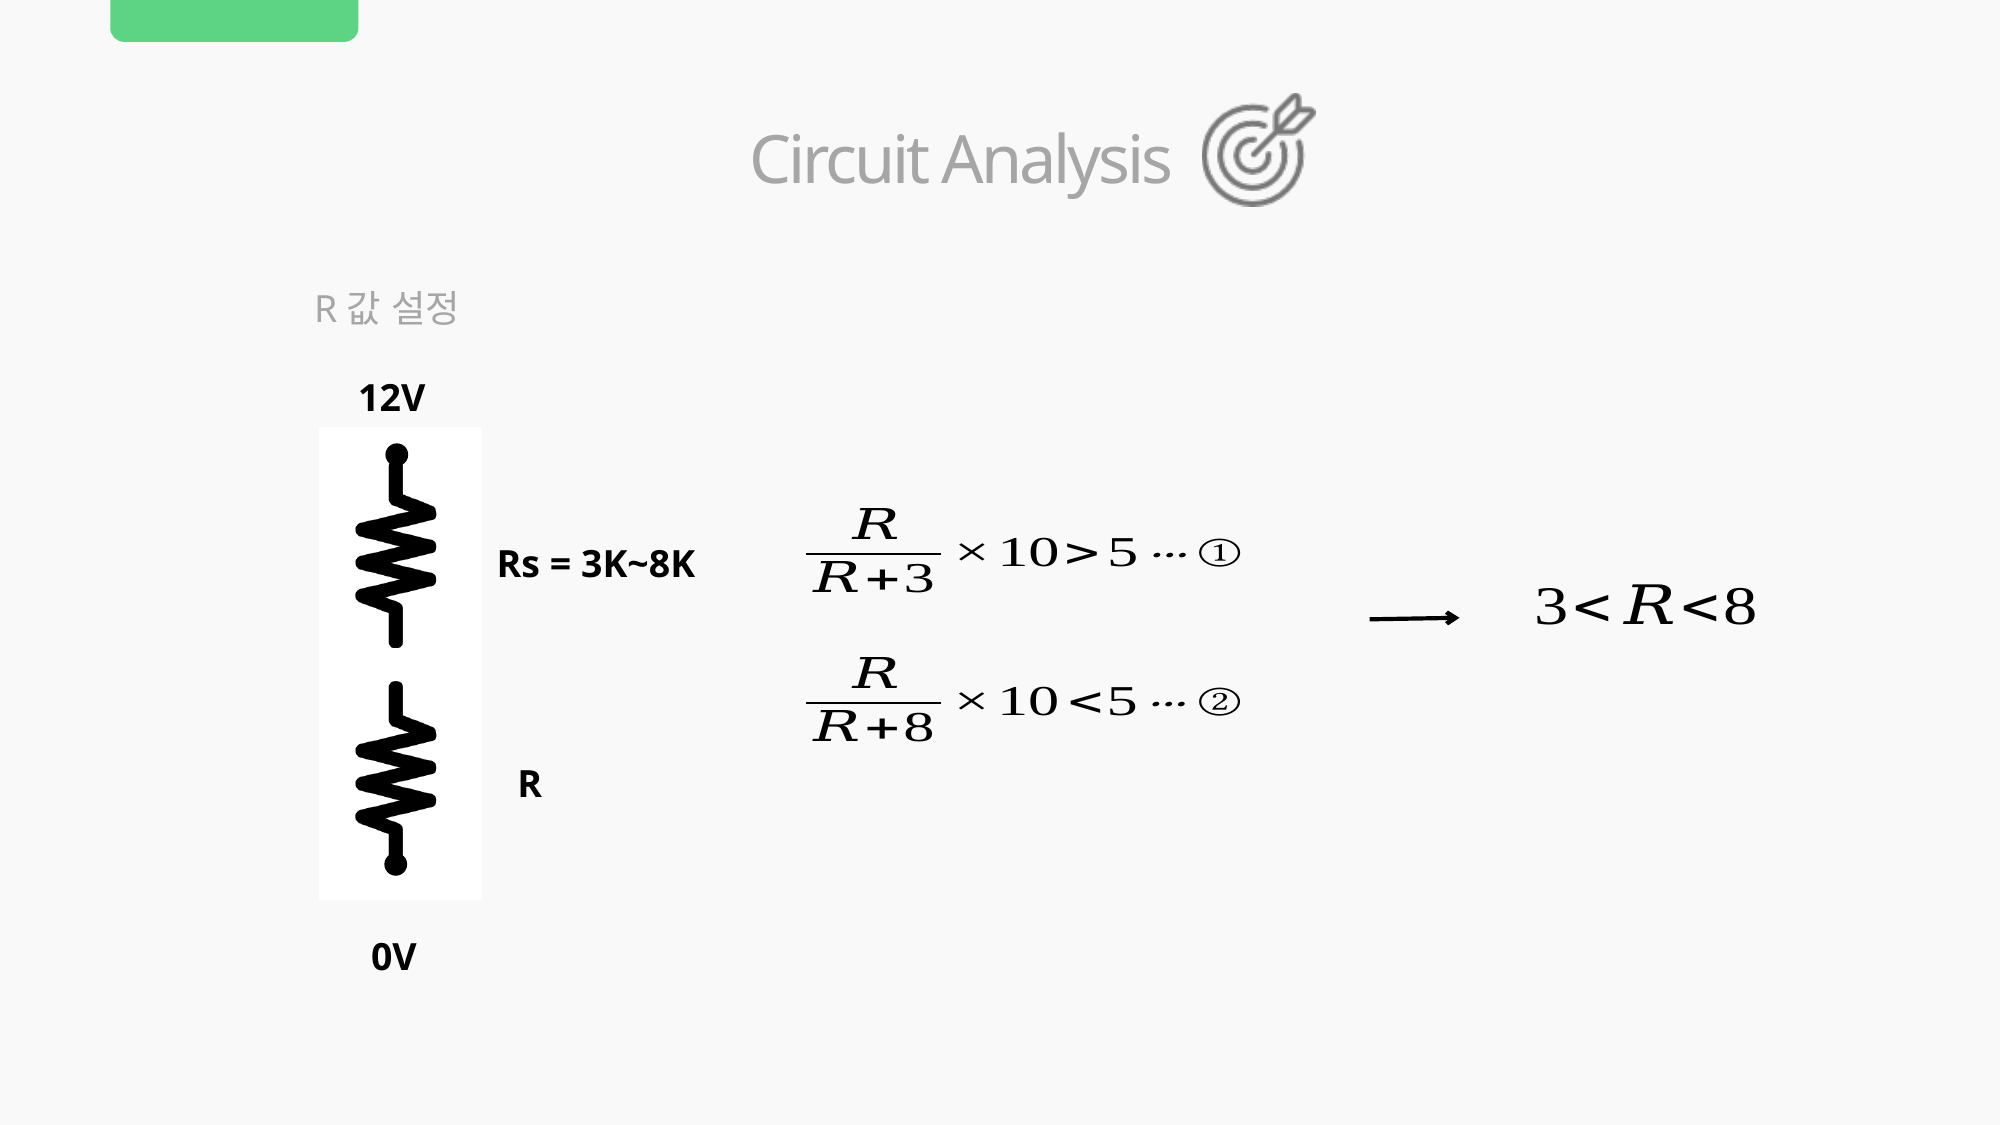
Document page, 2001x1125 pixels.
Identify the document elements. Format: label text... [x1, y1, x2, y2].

text_box R [502, 752, 557, 812]
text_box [801, 502, 1761, 753]
text_box 12V [343, 366, 471, 426]
text_box Circuit Analysis [665, 109, 1202, 205]
text_box Rs = 3K~8K [482, 532, 731, 593]
text_box R값 설정 [299, 277, 1460, 338]
text_box [109, 0, 360, 43]
text_box 0V [356, 925, 445, 986]
picture [319, 426, 482, 900]
picture [1202, 93, 1316, 207]
